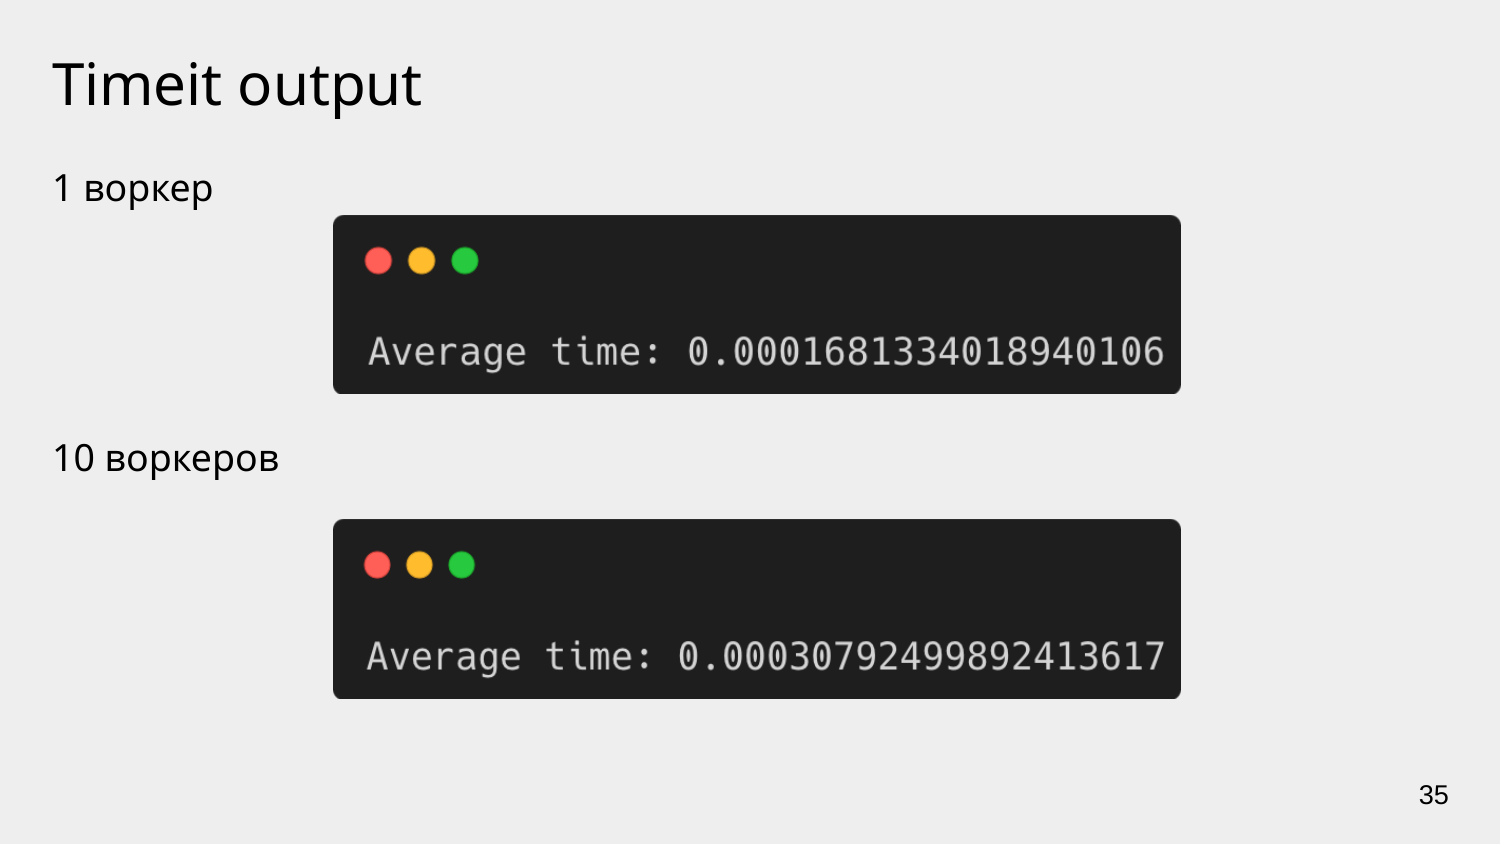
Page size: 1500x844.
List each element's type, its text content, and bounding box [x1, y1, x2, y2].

title Timeit output [37, 32, 1477, 147]
slide_number ‹#› [1387, 762, 1480, 830]
picture [332, 213, 1181, 394]
picture [332, 518, 1181, 699]
list 1 воркер 10 воркеров [37, 149, 1480, 761]
